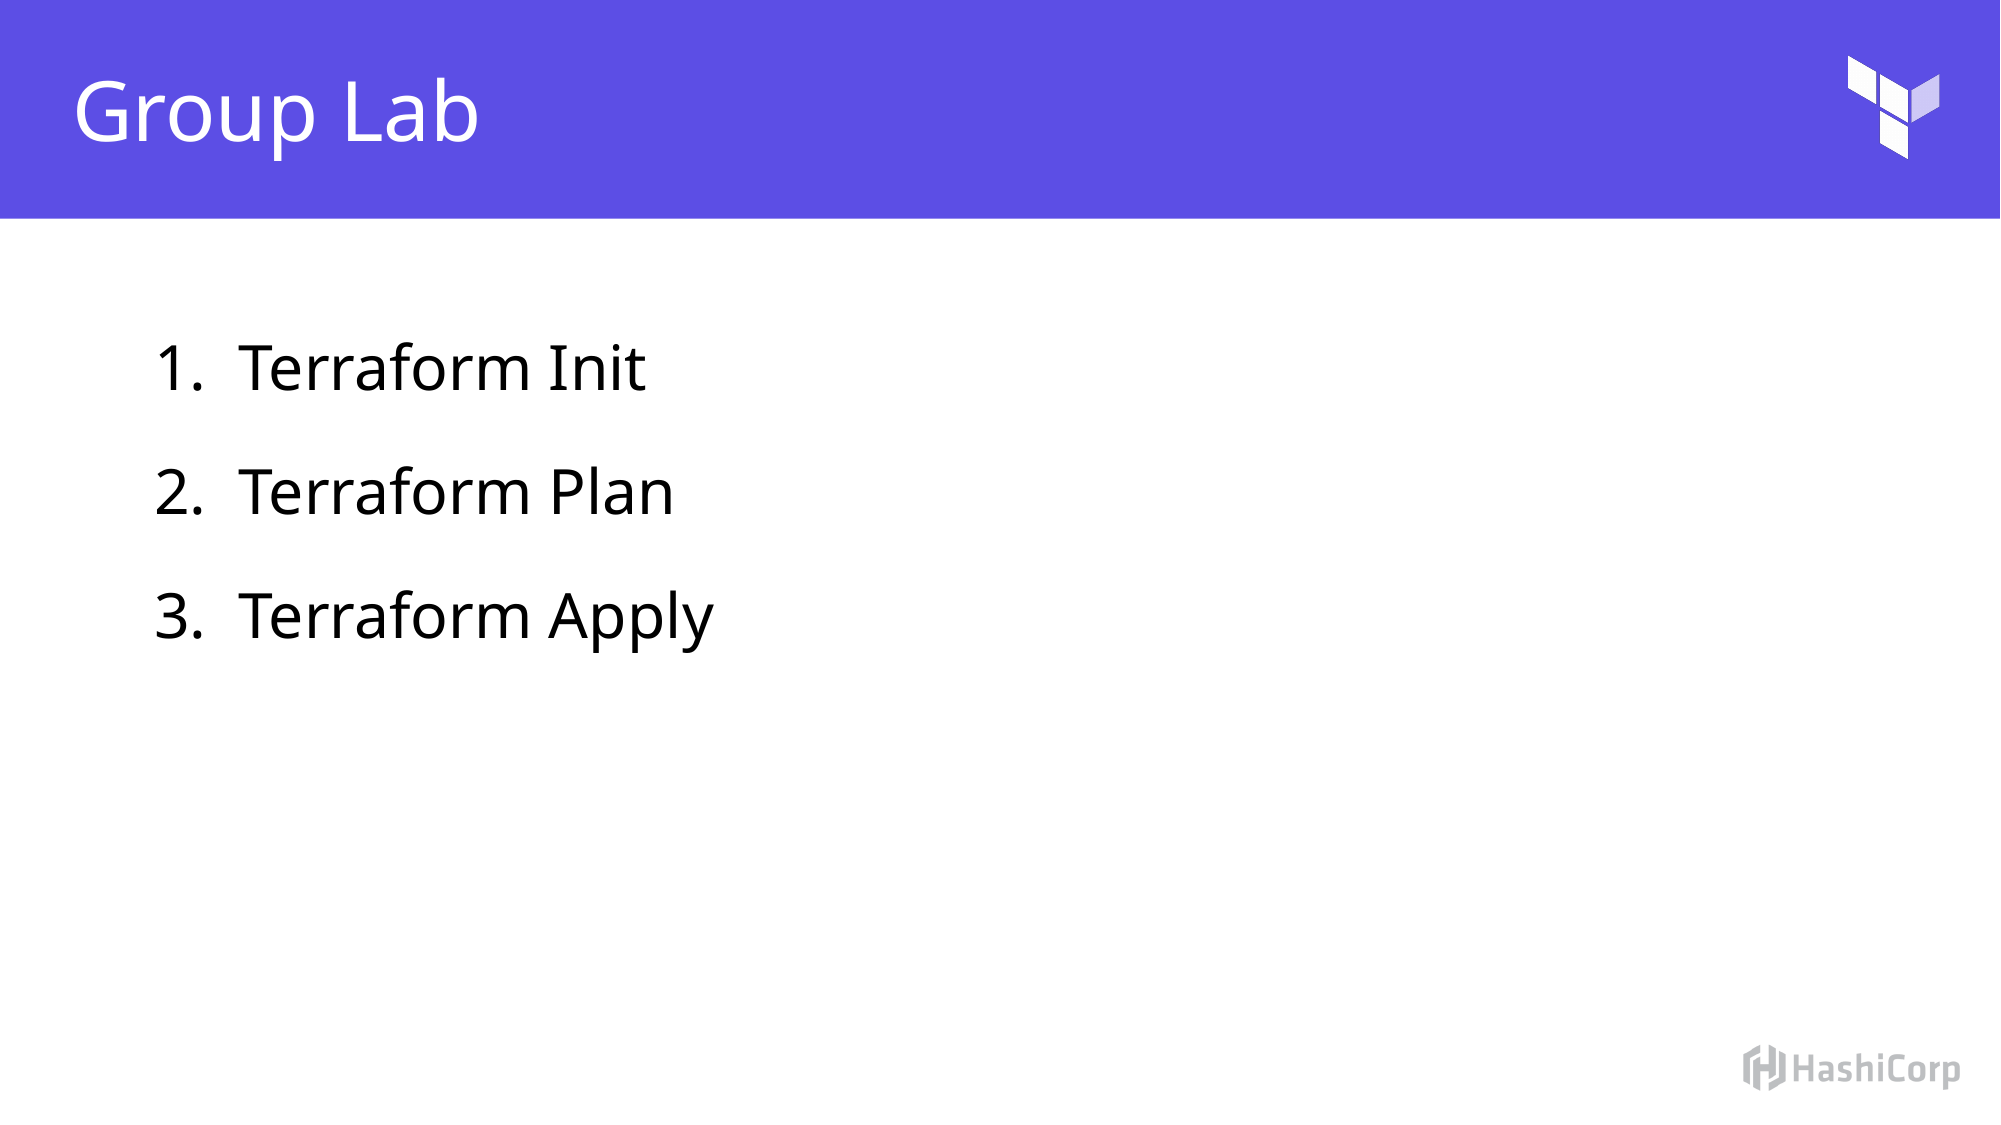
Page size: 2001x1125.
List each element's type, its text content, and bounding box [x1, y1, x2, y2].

list Terraform Init Terraform Plan Terraform Apply [145, 311, 1855, 938]
title Group Lab [63, 29, 1796, 187]
picture [1848, 55, 1940, 161]
